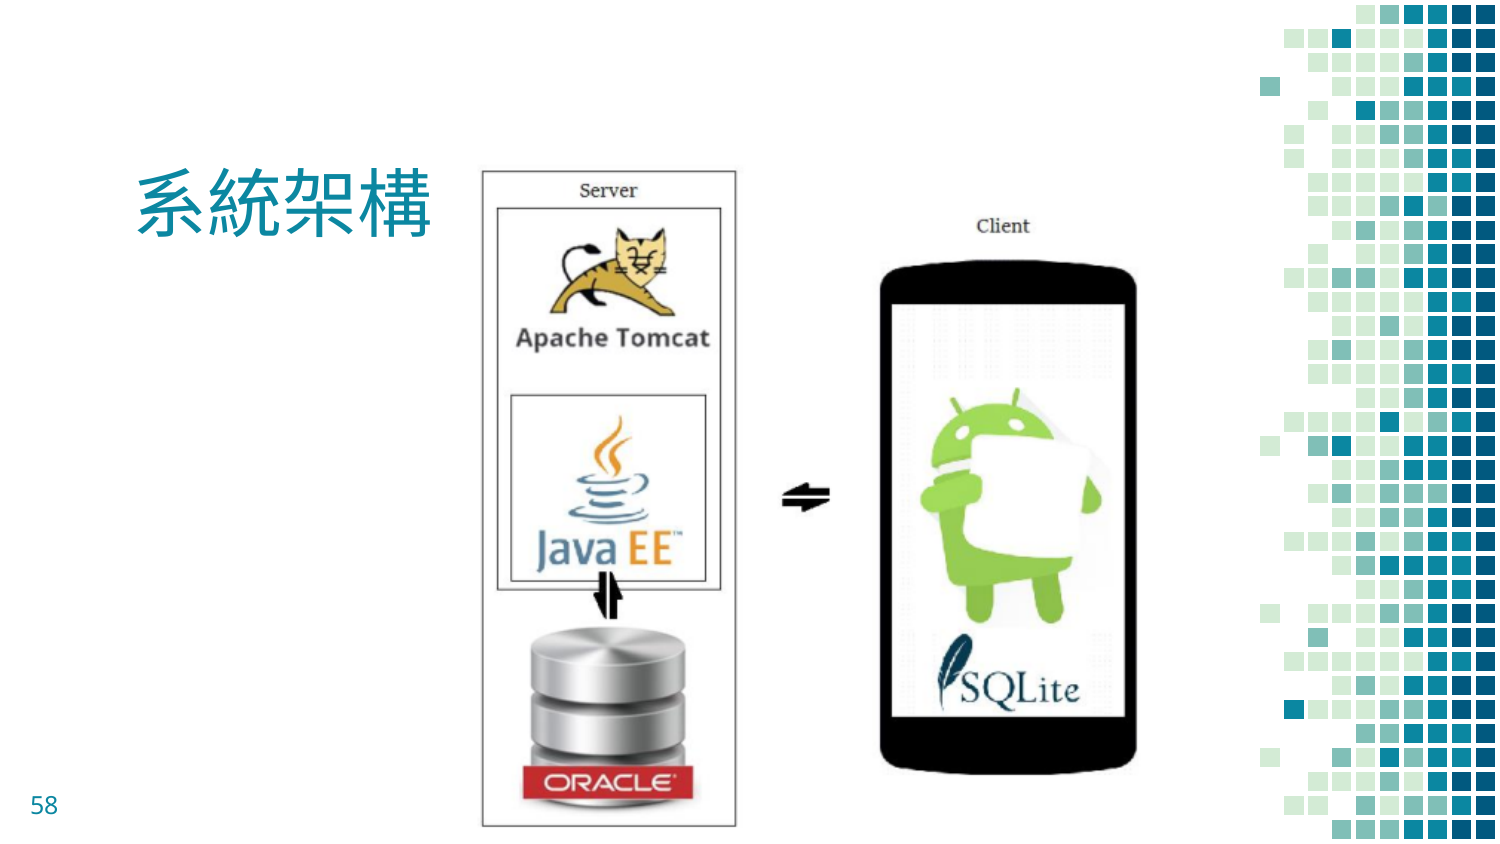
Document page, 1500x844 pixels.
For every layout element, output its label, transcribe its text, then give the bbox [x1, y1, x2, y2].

title 系統架構 [117, 121, 1227, 262]
picture [466, 150, 1158, 840]
slide_number 58 [15, 774, 105, 839]
